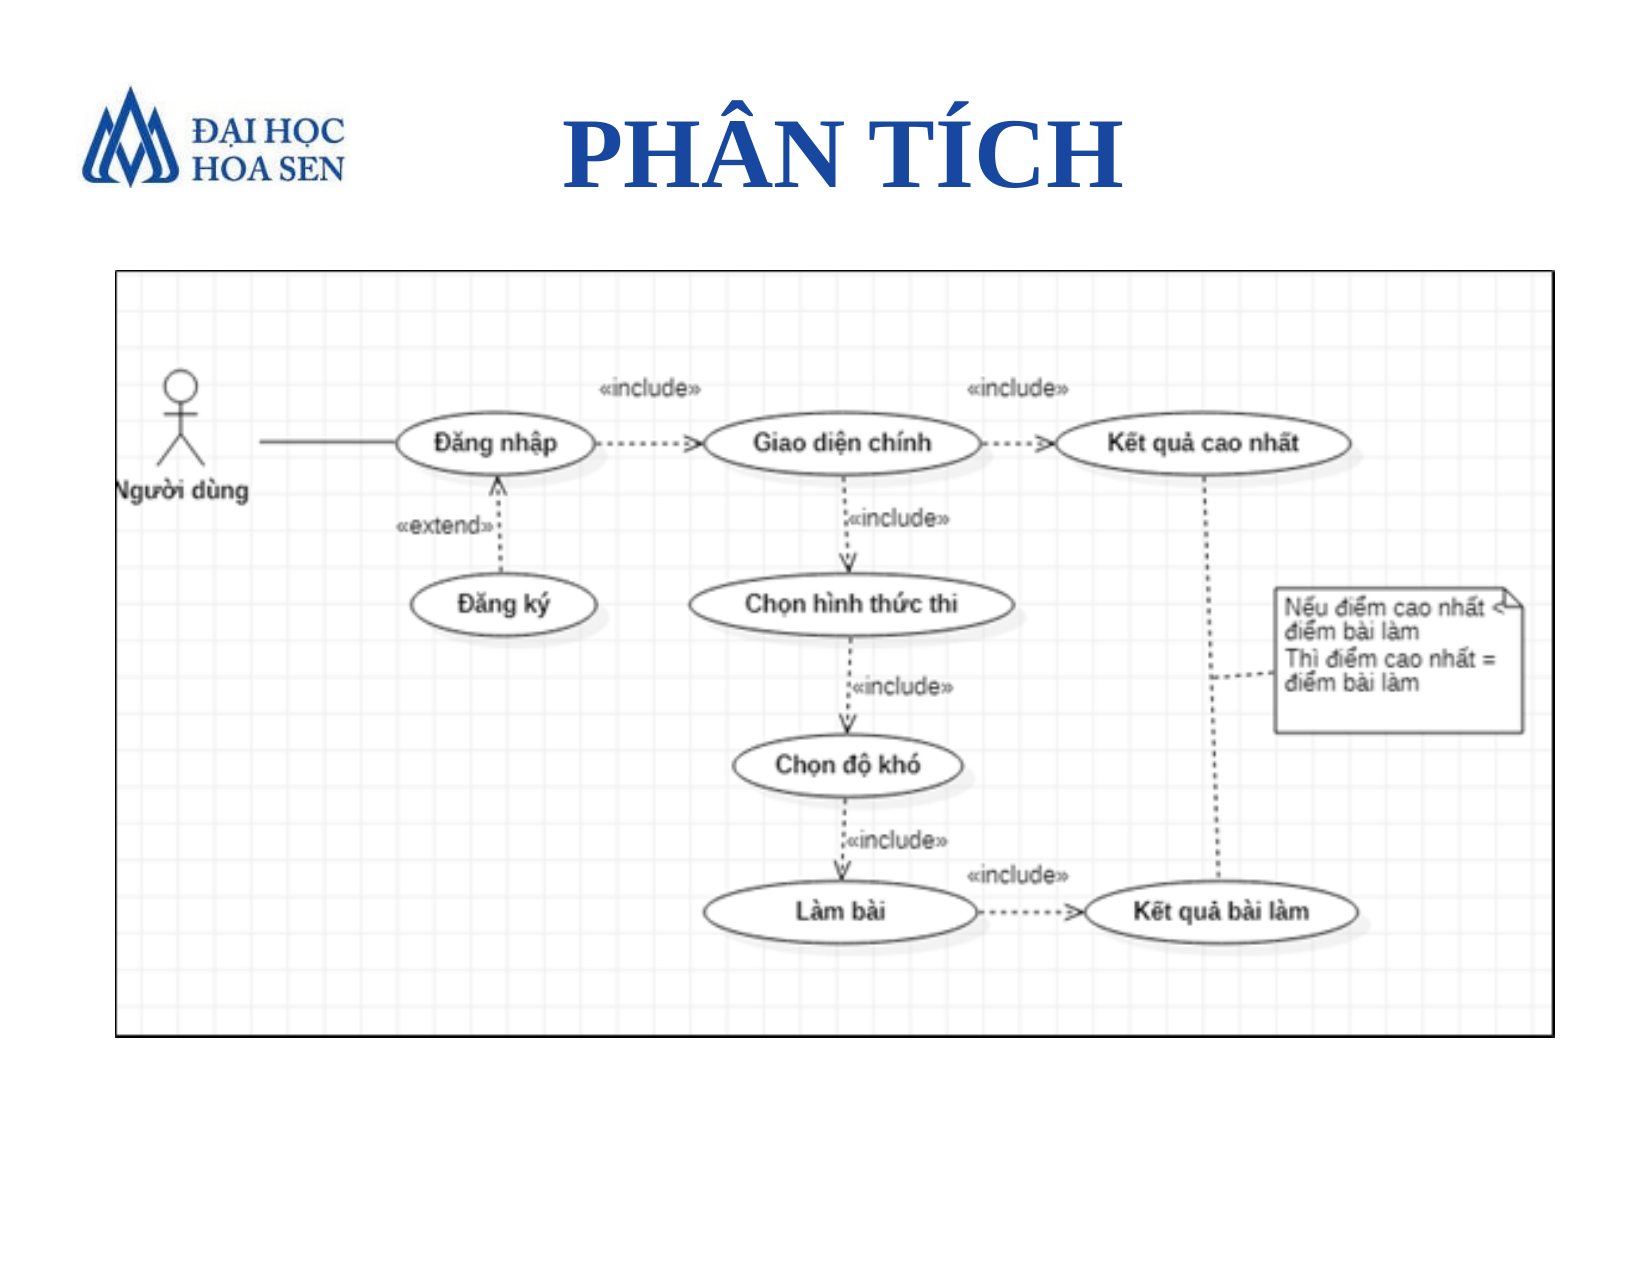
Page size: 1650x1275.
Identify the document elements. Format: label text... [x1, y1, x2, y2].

picture [115, 269, 1555, 1038]
picture [76, 82, 350, 188]
title PHÂN TÍCH [375, 87, 1338, 200]
